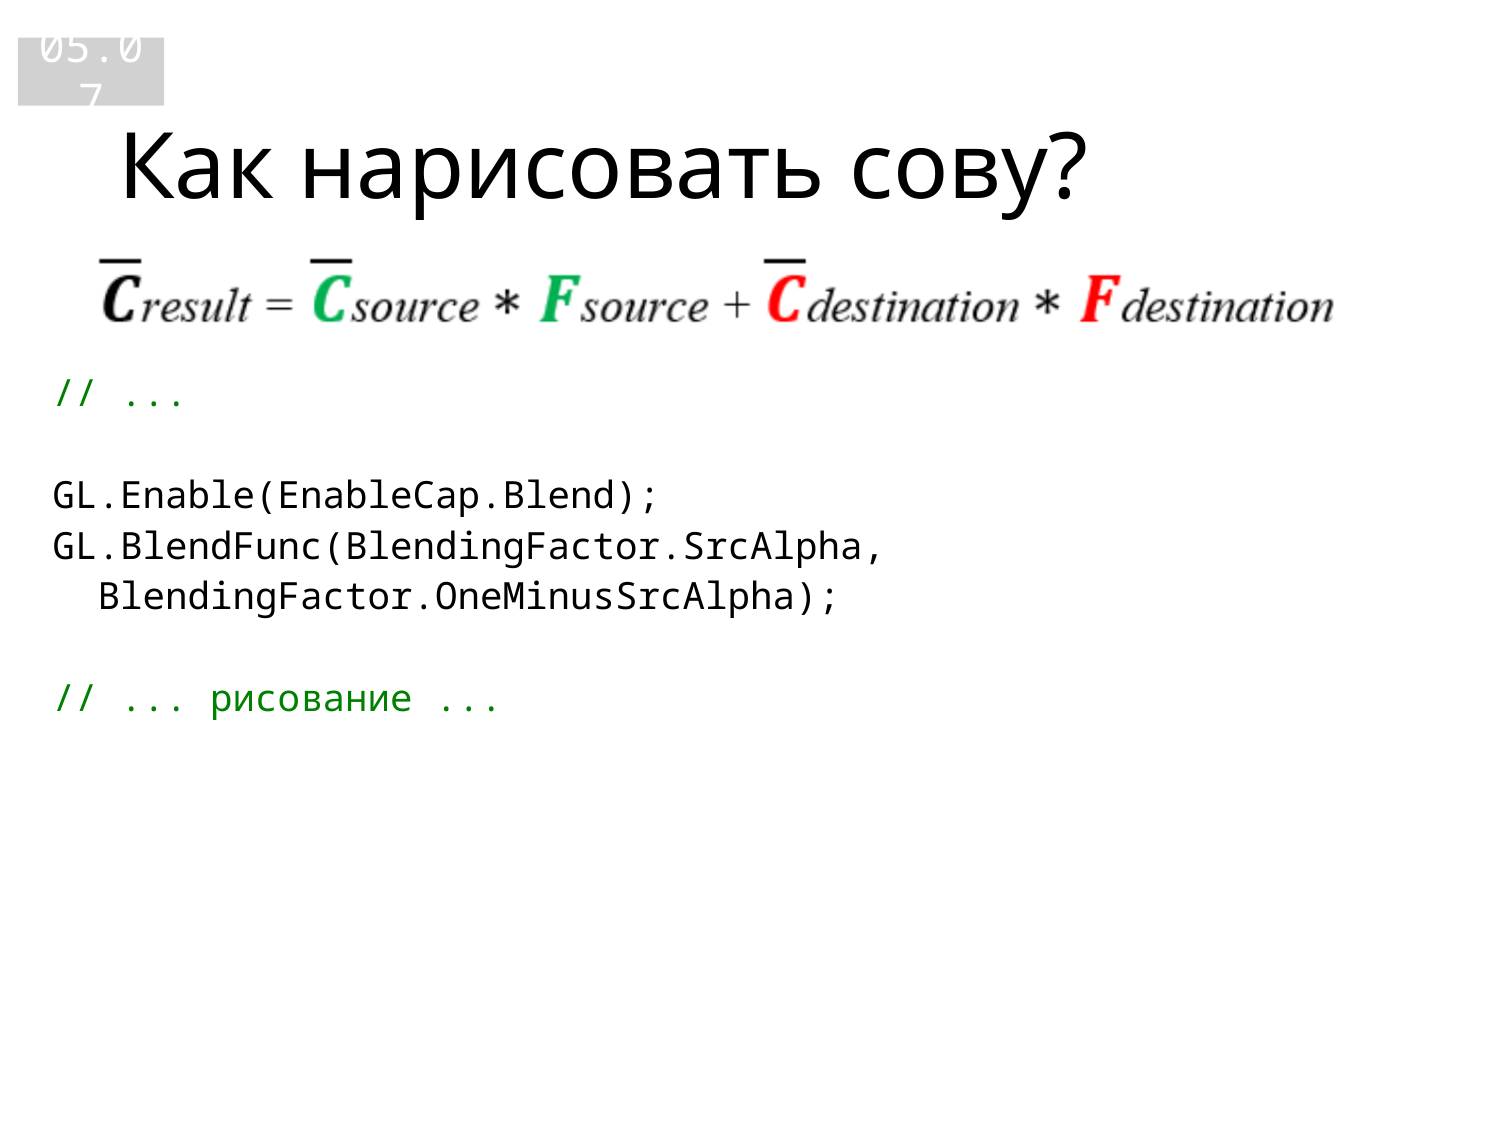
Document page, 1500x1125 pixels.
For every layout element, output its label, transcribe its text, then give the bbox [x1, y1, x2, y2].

picture [71, 252, 1340, 347]
list // ... GL.Enable(EnableCap.Blend); GL.BlendFunc(BlendingFactor.SrcAlpha, BlendingFactor.OneMinusSrcAlpha); // ... рисование ... [37, 366, 1500, 865]
title Как нарисовать сову? [103, 59, 1397, 278]
text_box 05.07 [17, 37, 165, 106]
